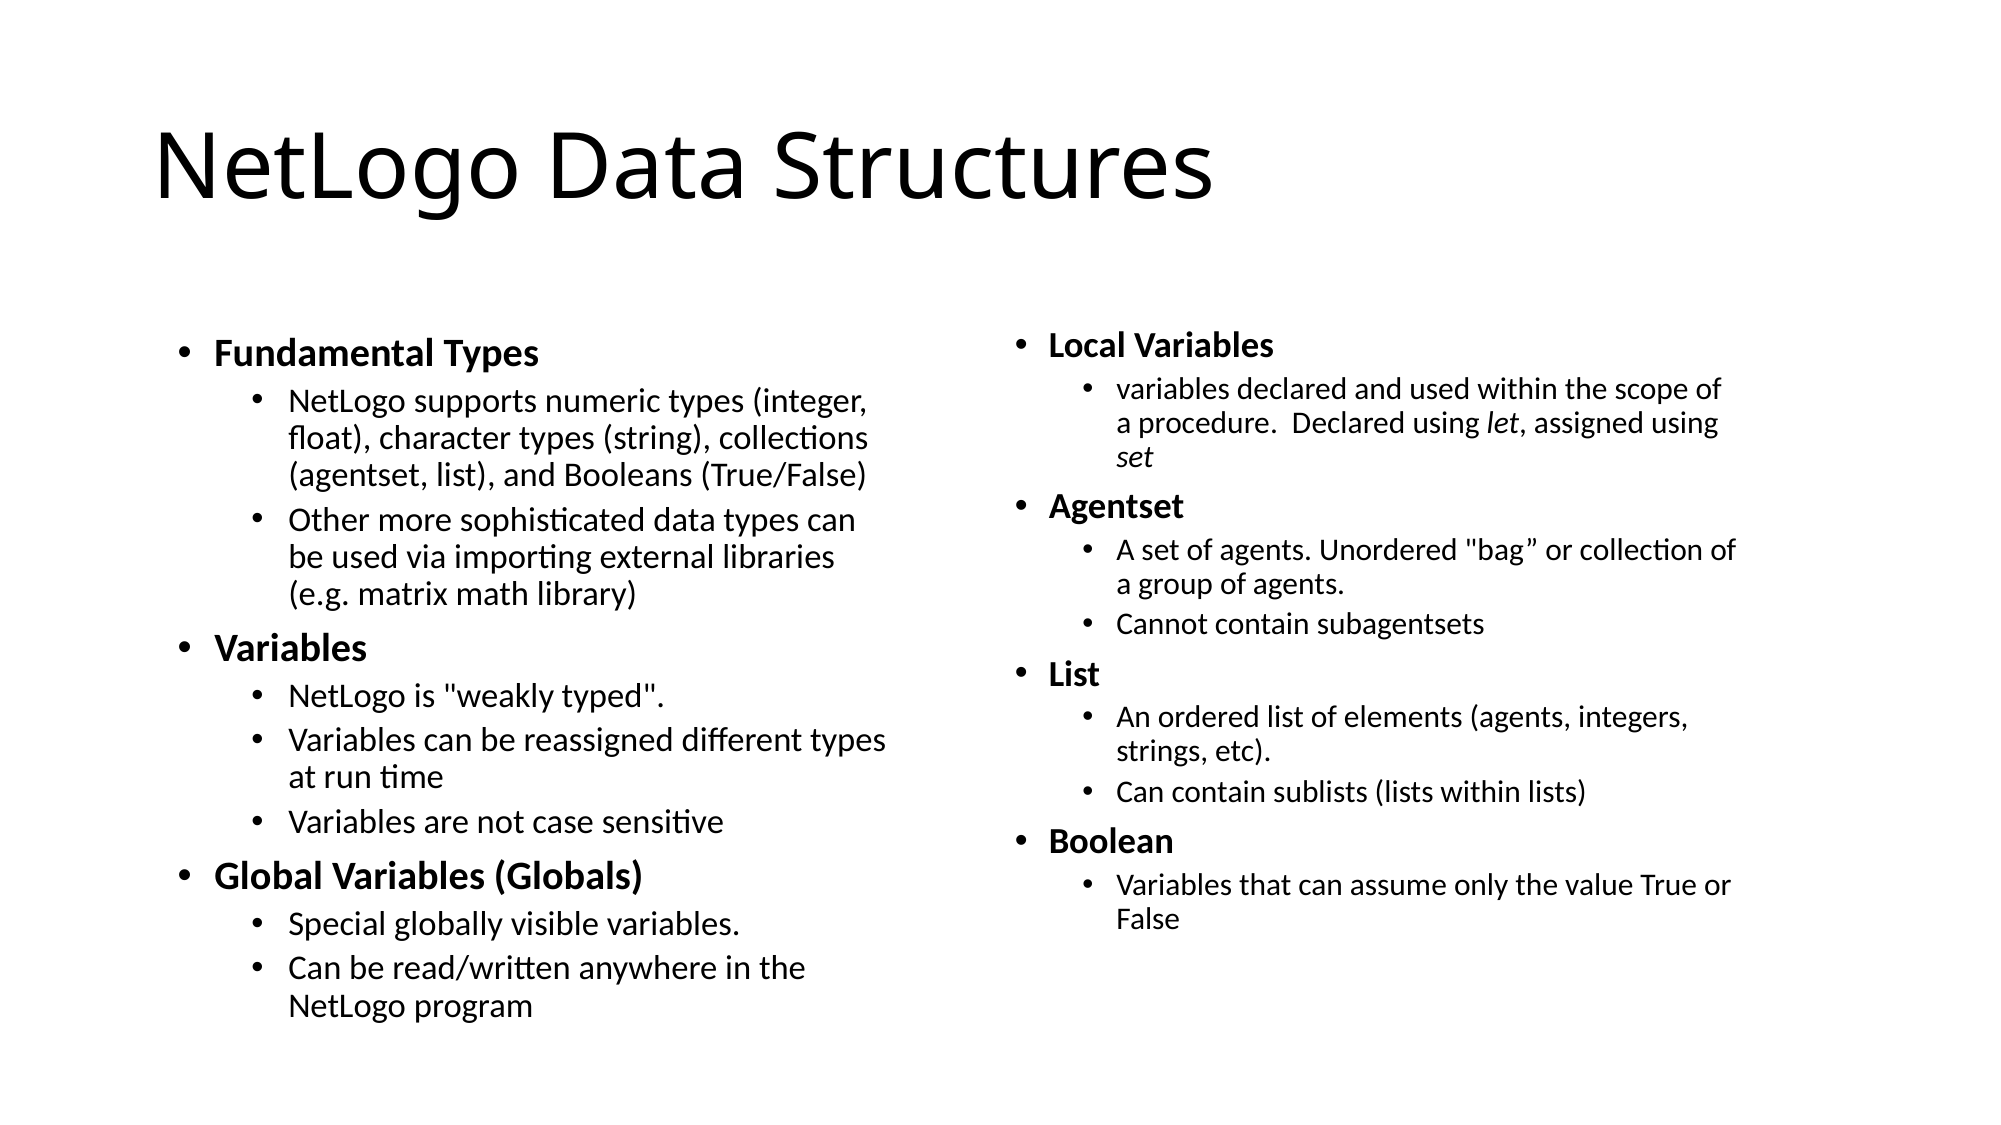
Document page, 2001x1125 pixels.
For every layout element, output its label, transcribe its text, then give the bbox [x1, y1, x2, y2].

list Local Variables variables declared and used within the scope of a procedure. Declared using let, assigned using set Agentset A set of agents. Unordered "bag” or collection of a group of agents. Cannot contain subagentsets List An ordered list of elements (agents, integers, strings, etc). Can contain sublists (lists within lists) Boolean Variables that can assume only the value True or False [999, 318, 1752, 944]
text_box Fundamental Types NetLogo supports numeric types (integer, ﬂoat), character types (string), collections (agentset, list), and Booleans (True/False) Other more sophisticated data types can be used via importing external libraries (e.g. matrix math library) Variables NetLogo is "weakly typed". Variables can be reassigned diﬀerent types at run time Variables are not case sensitive Global Variables (Globals) Special globally visible variables. Can be read/written anywhere in the NetLogo program [162, 324, 915, 1039]
title NetLogo Data Structures [137, 59, 1863, 278]
